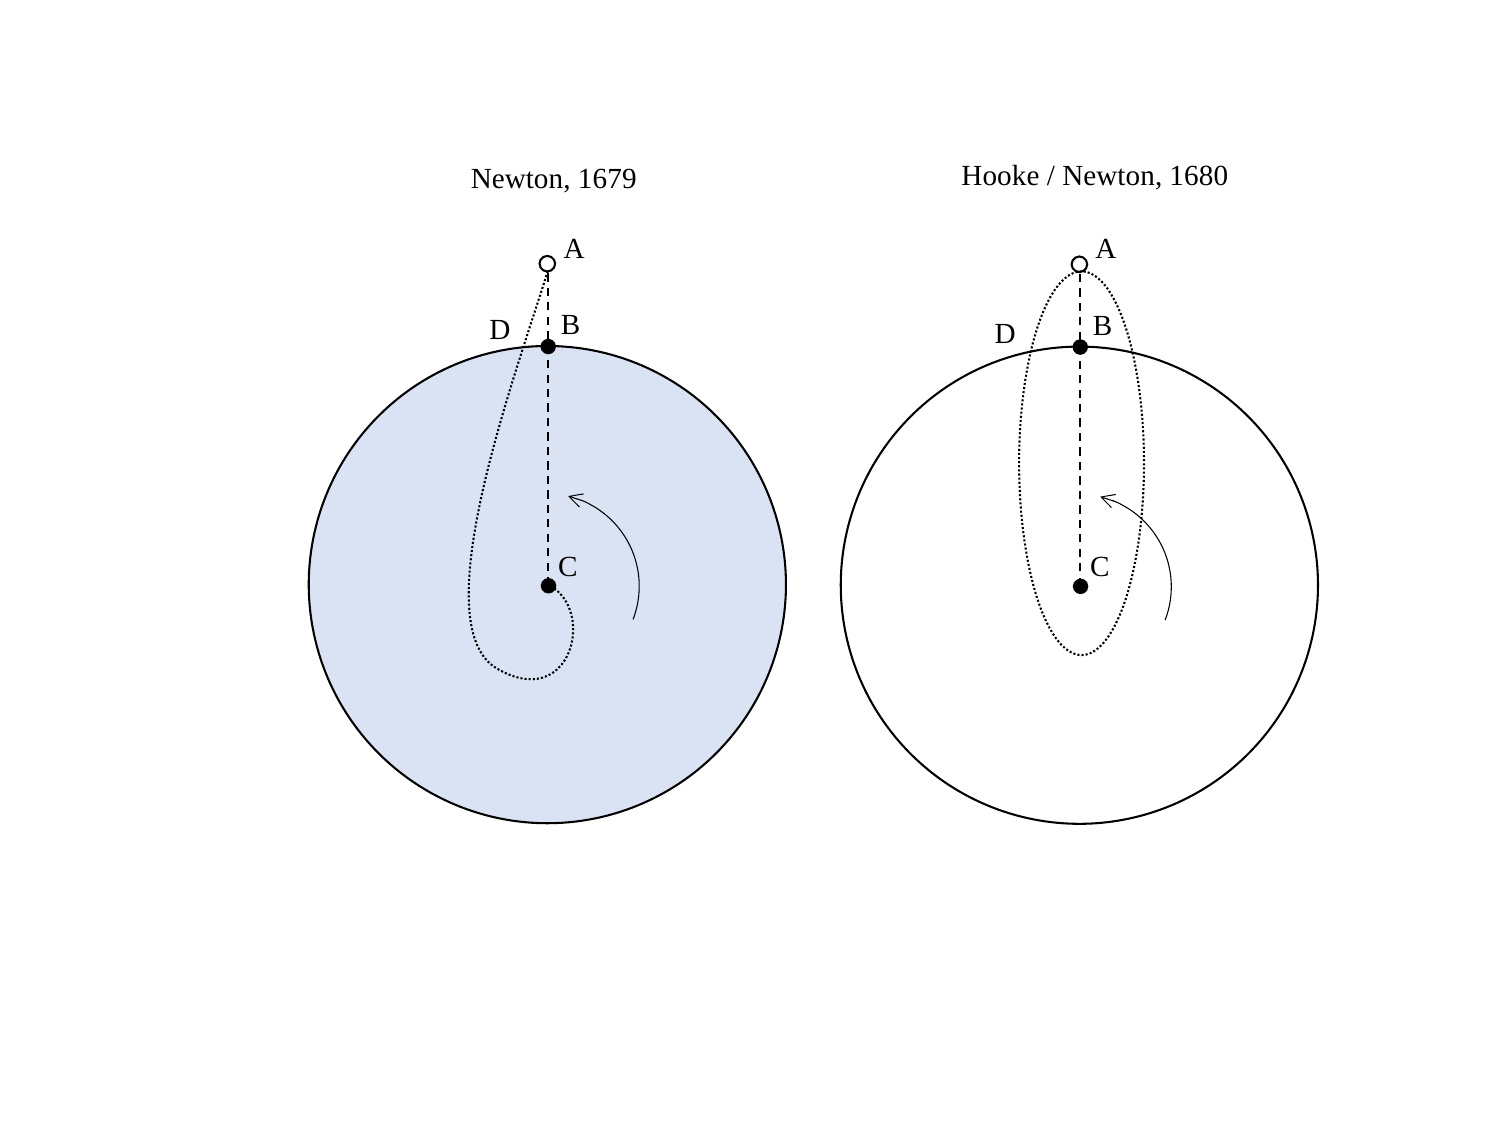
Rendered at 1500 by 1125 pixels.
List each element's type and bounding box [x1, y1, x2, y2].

text_box [308, 149, 1319, 824]
